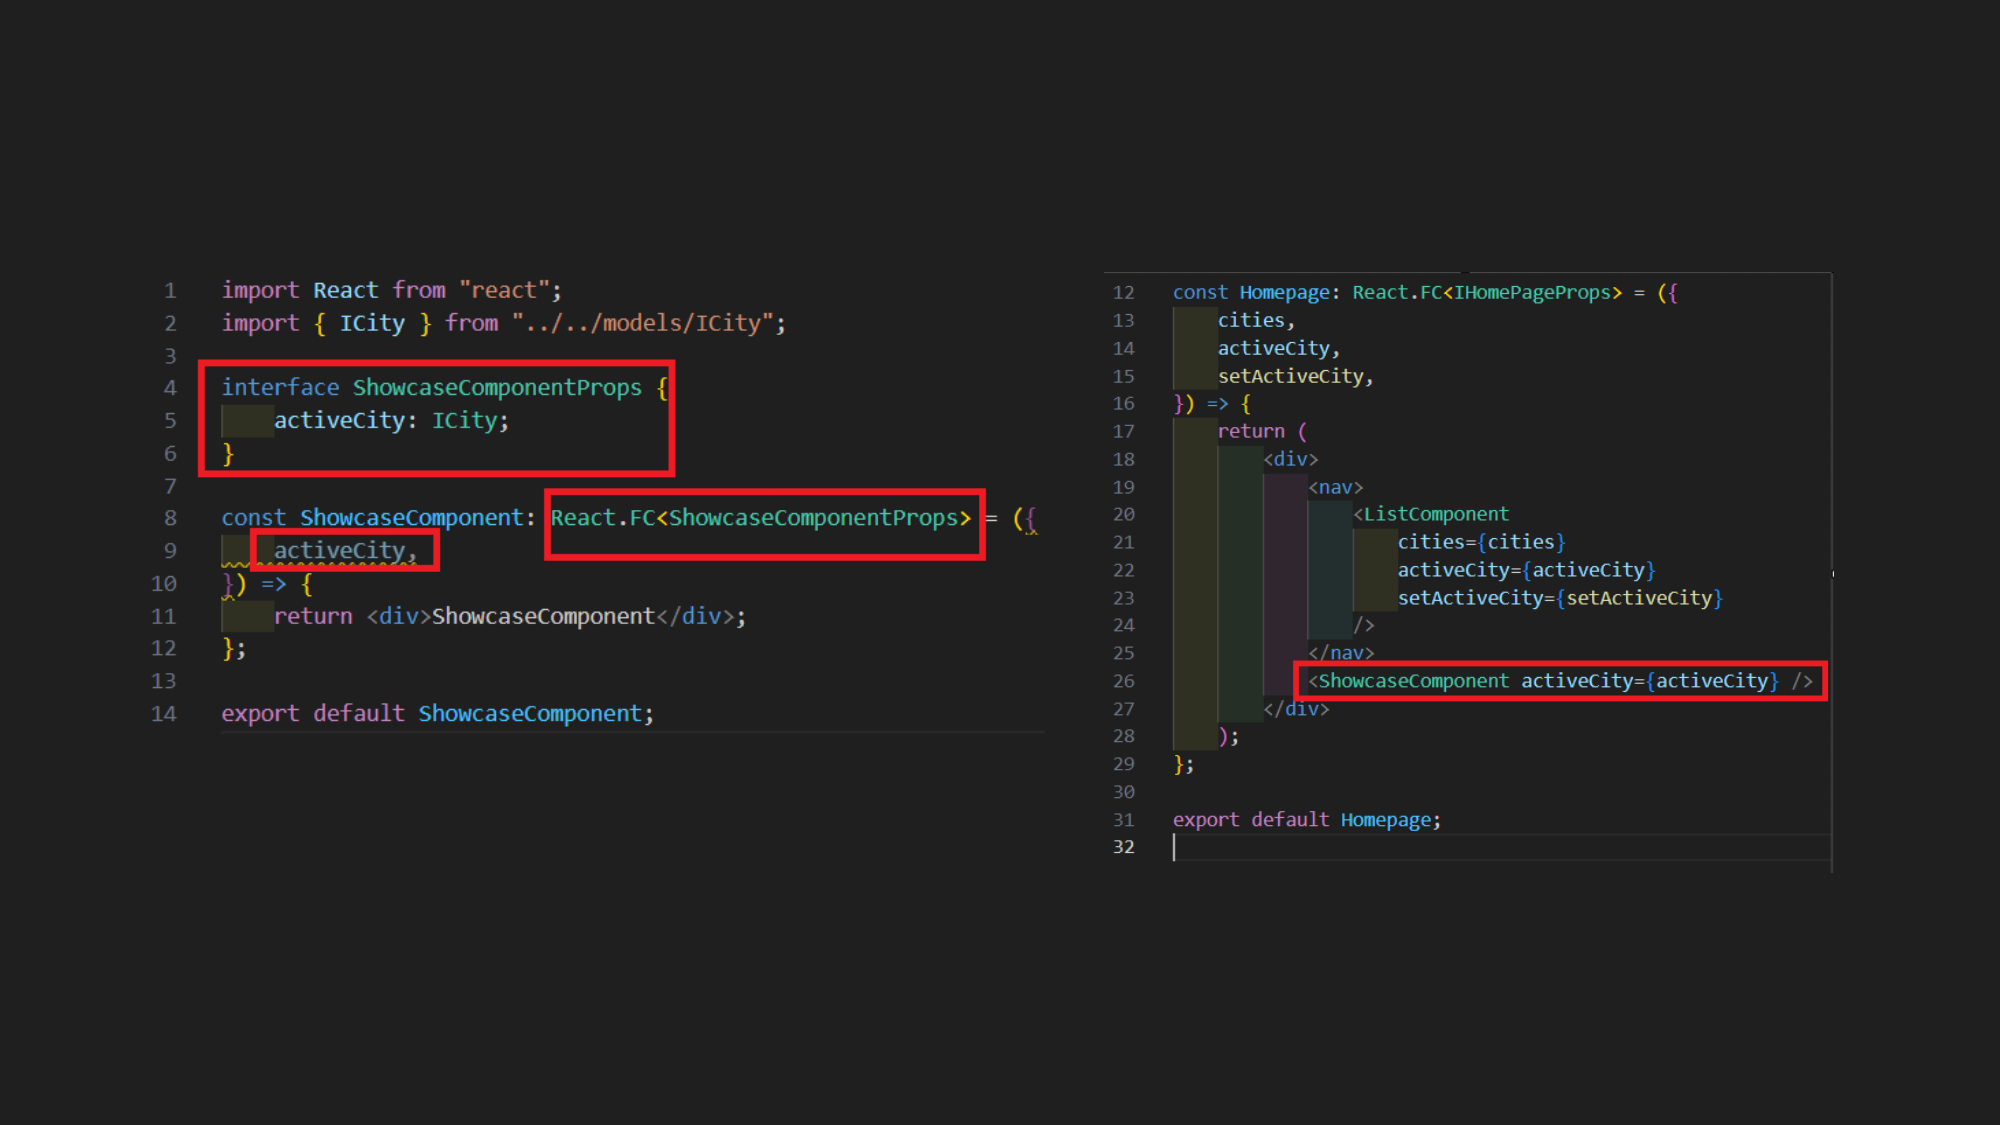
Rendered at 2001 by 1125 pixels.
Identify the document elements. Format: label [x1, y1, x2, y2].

picture [127, 272, 1045, 735]
picture [1104, 272, 1834, 873]
